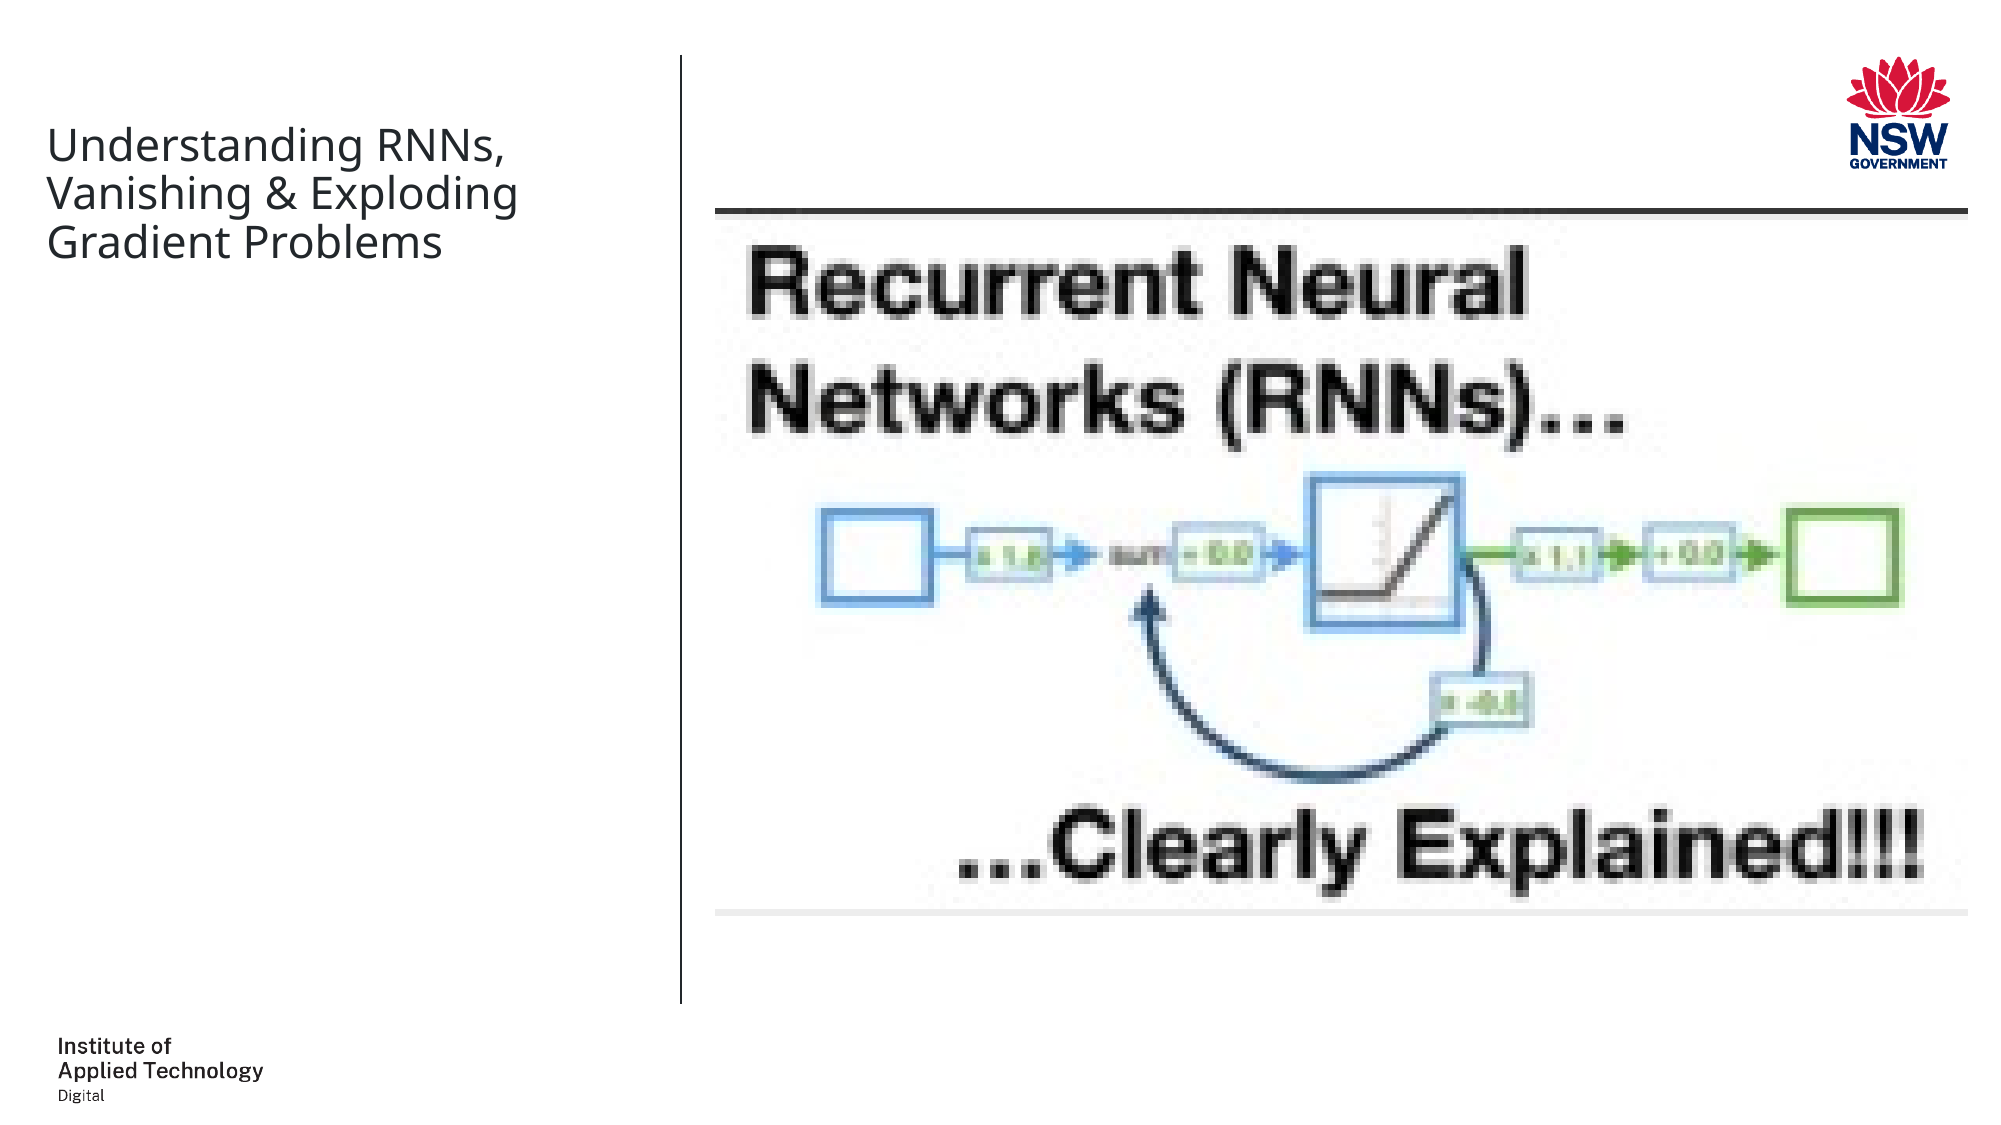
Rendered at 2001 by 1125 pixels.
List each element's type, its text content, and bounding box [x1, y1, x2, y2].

picture [57, 1034, 264, 1105]
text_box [714, 208, 1969, 917]
title Understanding RNNs, Vanishing & Exploding Gradient Problems [31, 113, 646, 332]
picture [1846, 56, 1950, 169]
